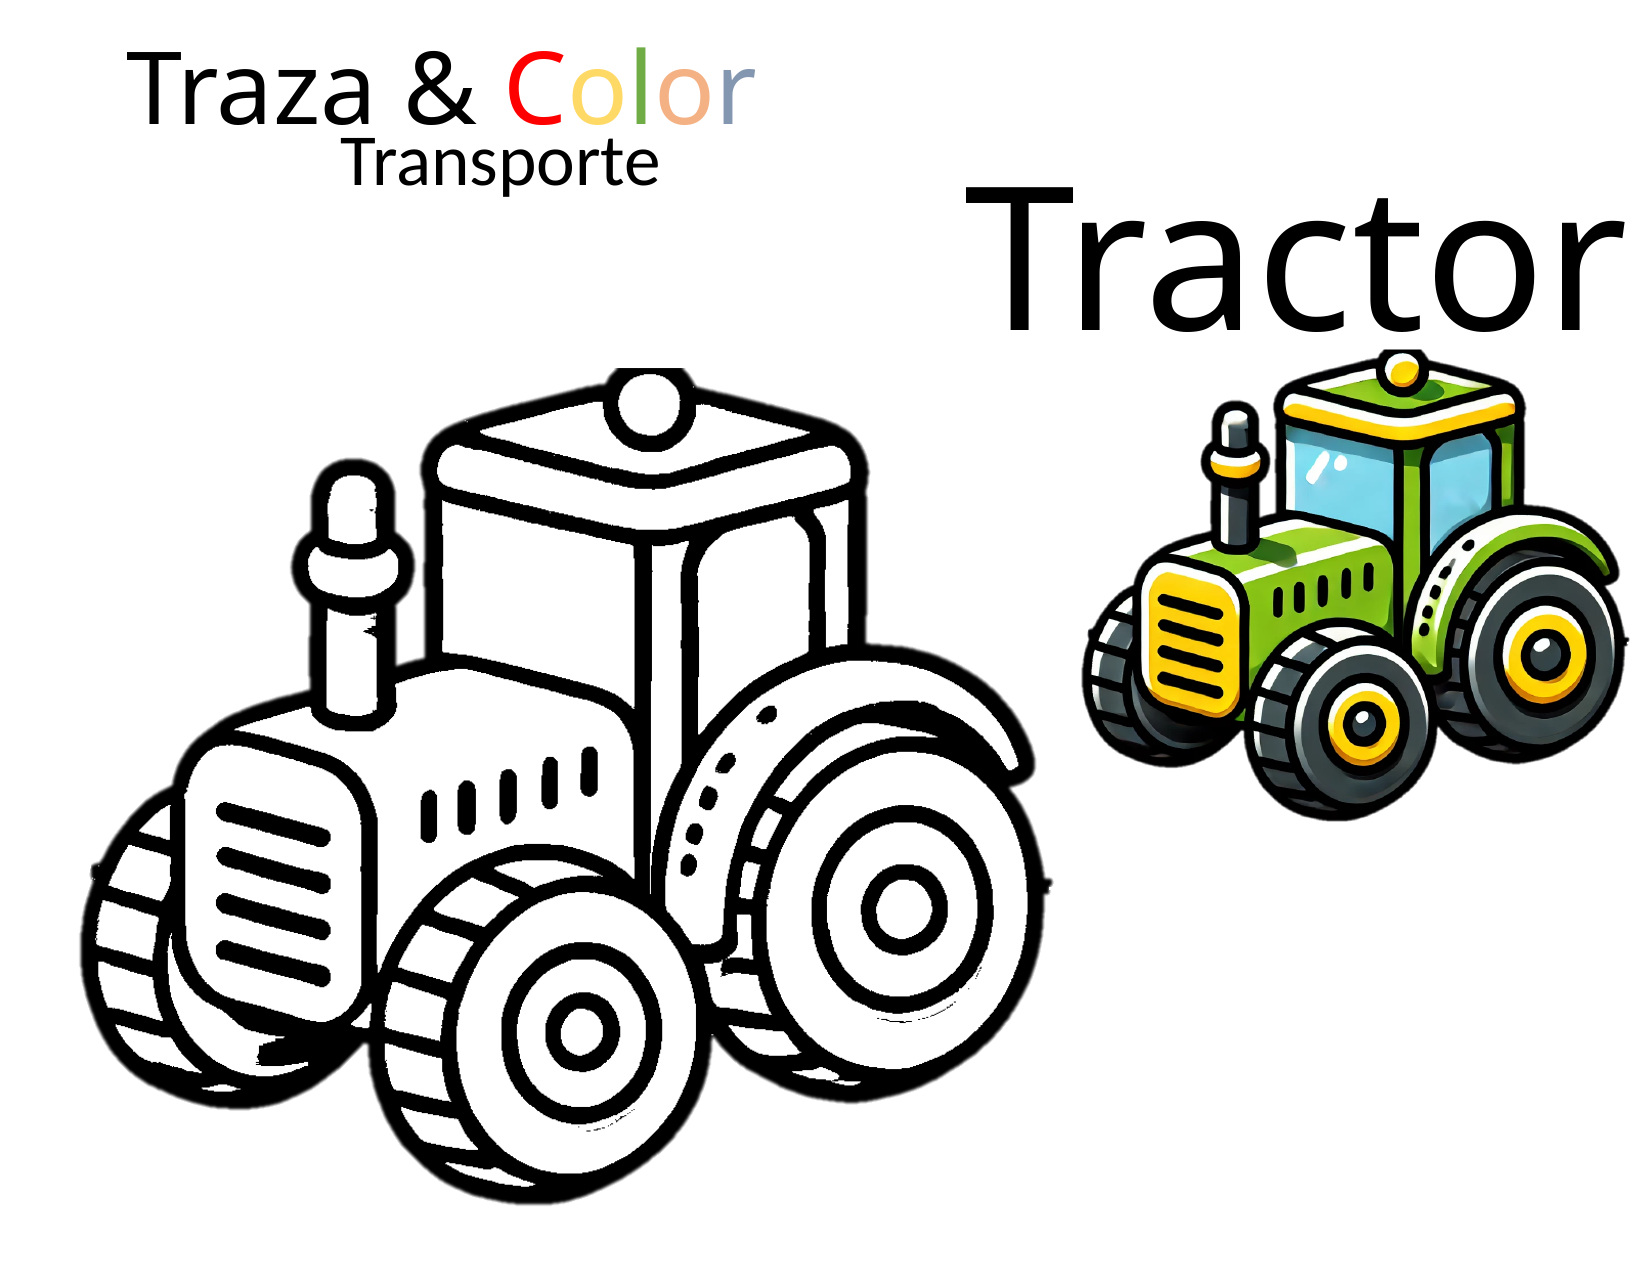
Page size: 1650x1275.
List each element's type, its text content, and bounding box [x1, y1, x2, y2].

text_box Tractor [942, 123, 1650, 366]
text_box Traza & Color [111, 16, 916, 152]
text_box Transporte [116, 104, 886, 208]
picture [42, 348, 1650, 1275]
